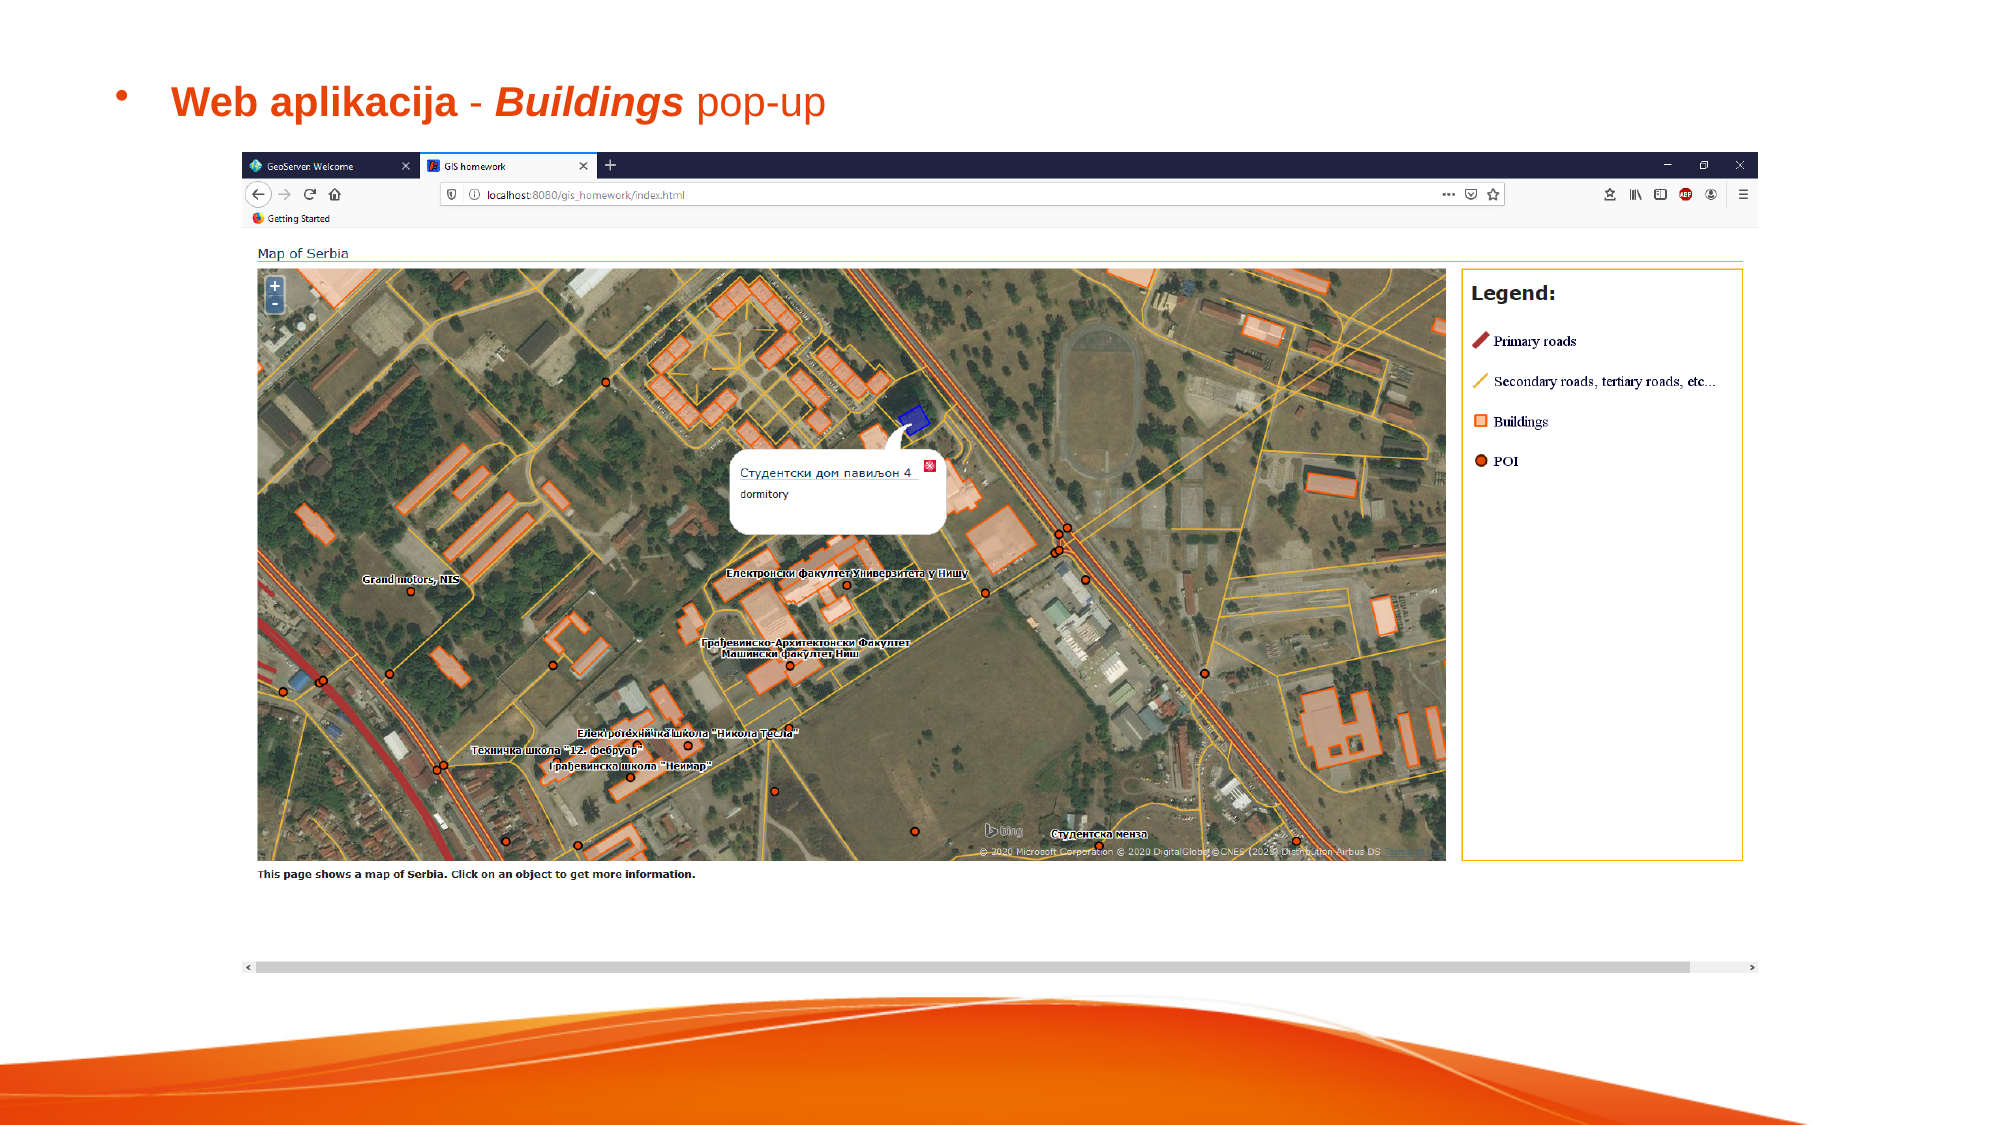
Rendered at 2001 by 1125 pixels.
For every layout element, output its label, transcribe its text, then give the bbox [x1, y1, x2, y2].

list Web aplikacija - Buildings pop-up [99, 67, 1901, 1006]
picture [0, 0, 2000, 1125]
